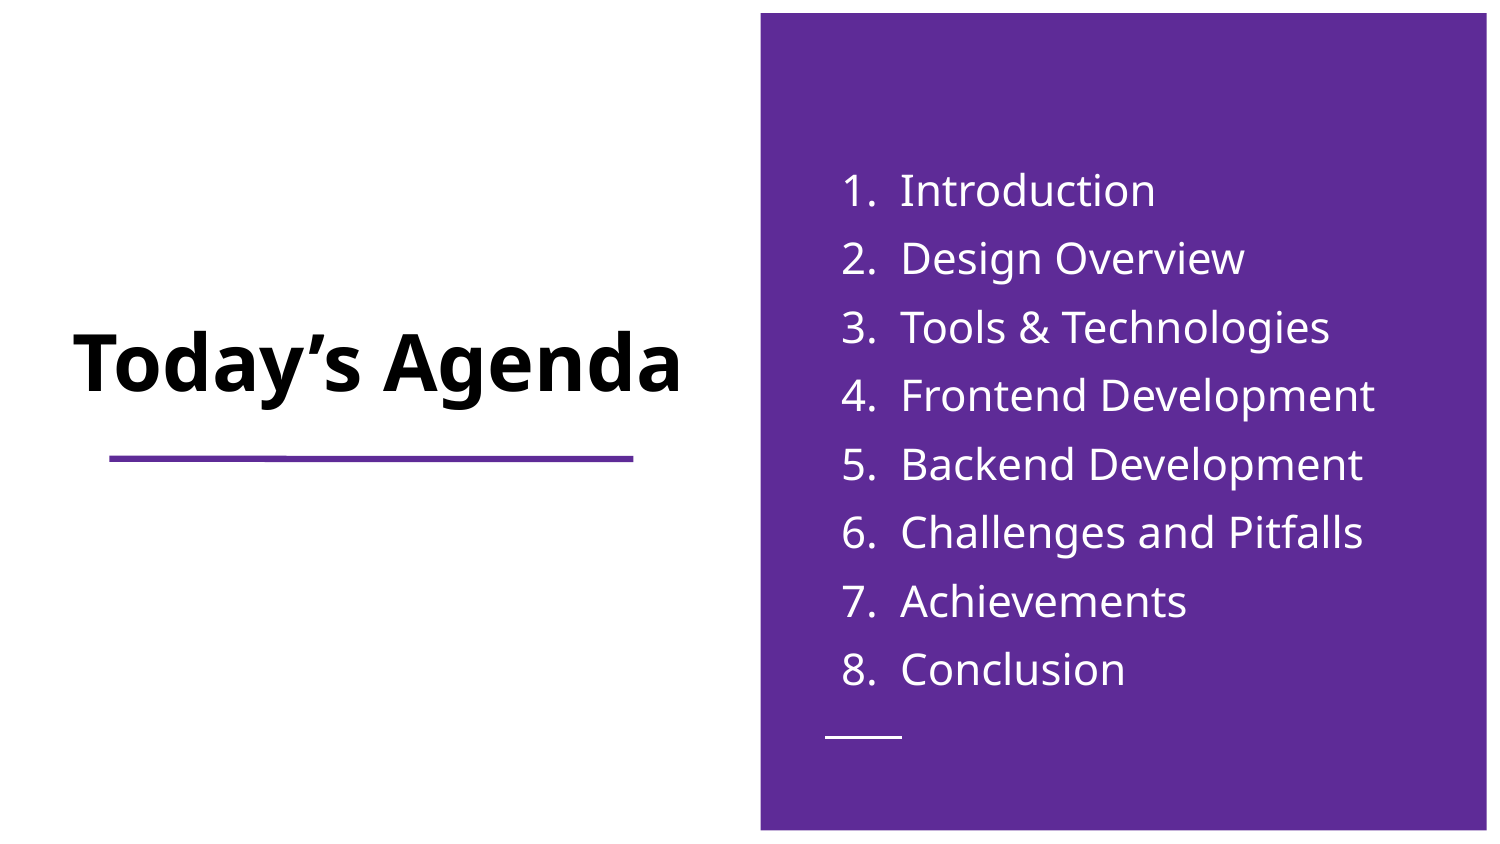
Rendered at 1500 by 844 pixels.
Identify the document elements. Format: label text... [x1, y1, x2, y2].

title Today’s Agenda [47, 287, 711, 430]
list Introduction Design Overview Tools & Technologies Frontend Development Backend Development Challenges and Pitfalls Achievements Conclusion [810, 75, 1440, 773]
